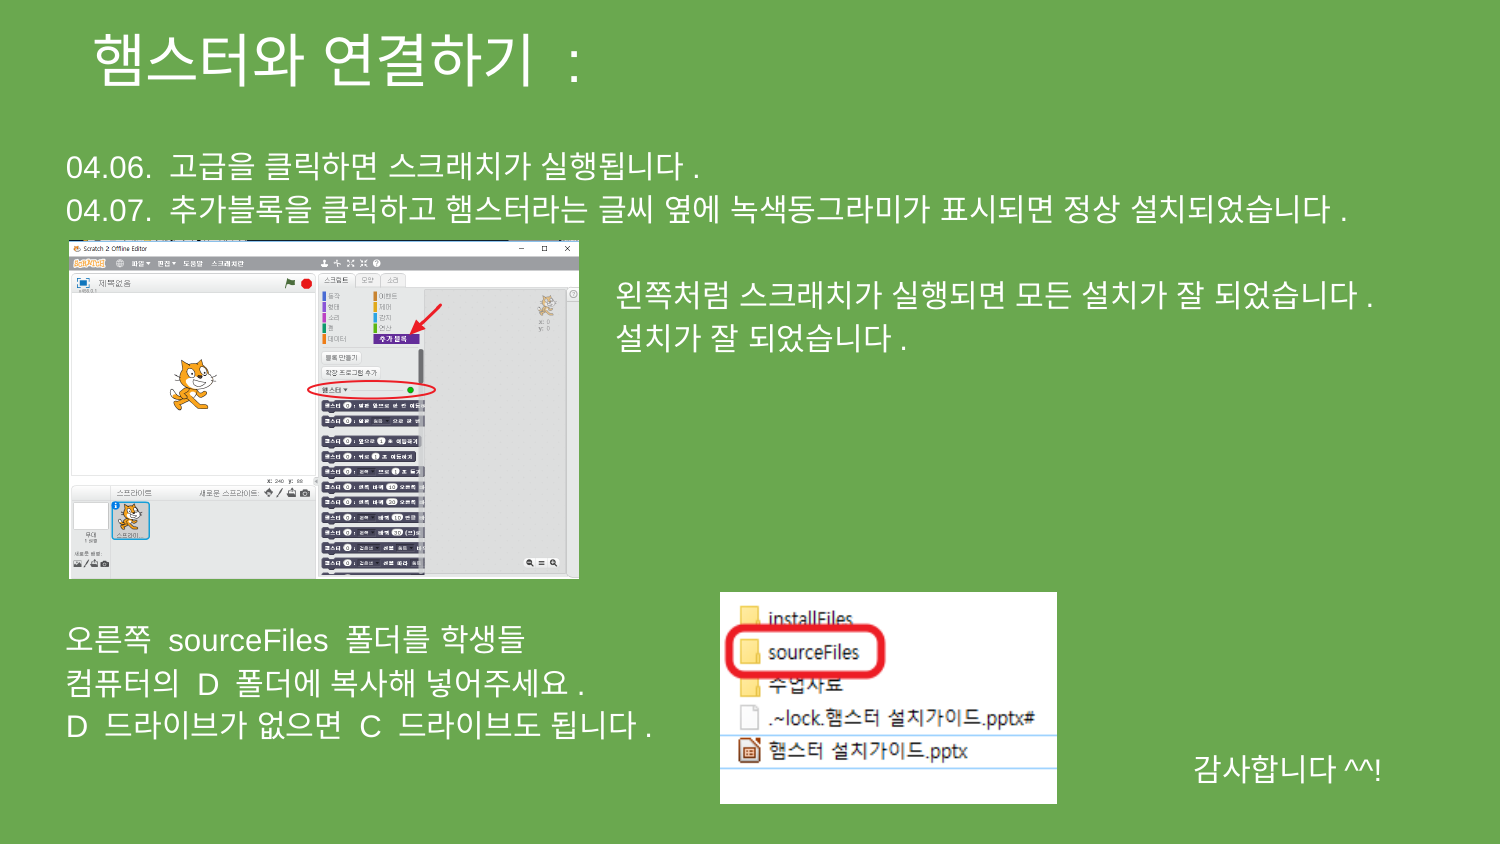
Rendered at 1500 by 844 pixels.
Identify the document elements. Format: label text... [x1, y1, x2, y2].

picture [69, 240, 579, 579]
picture [720, 591, 1057, 804]
text_box 04.06. 고급을 클릭하면 스크래치가 실행됩니다. 04.07. 추가블록을 클릭하고 햄스터라는 글씨 옆에 녹색동그라미가 표시되면 정상 설치되었습니다. 왼쪽처럼 스크래치가 실행되면 모든 설치가 잘 되었습니다. 설치가 잘 되었습니다. 오른쪽 sourceFiles 폴더를 학생들 컴퓨터의 D 폴더에 복사해 넣어주세요. D 드라이브가 없으면 C 드라이브도 됩니다. 감사합니다^^! [51, 126, 1449, 456]
text_box 햄스터와 연결하기 : [77, 8, 1427, 88]
